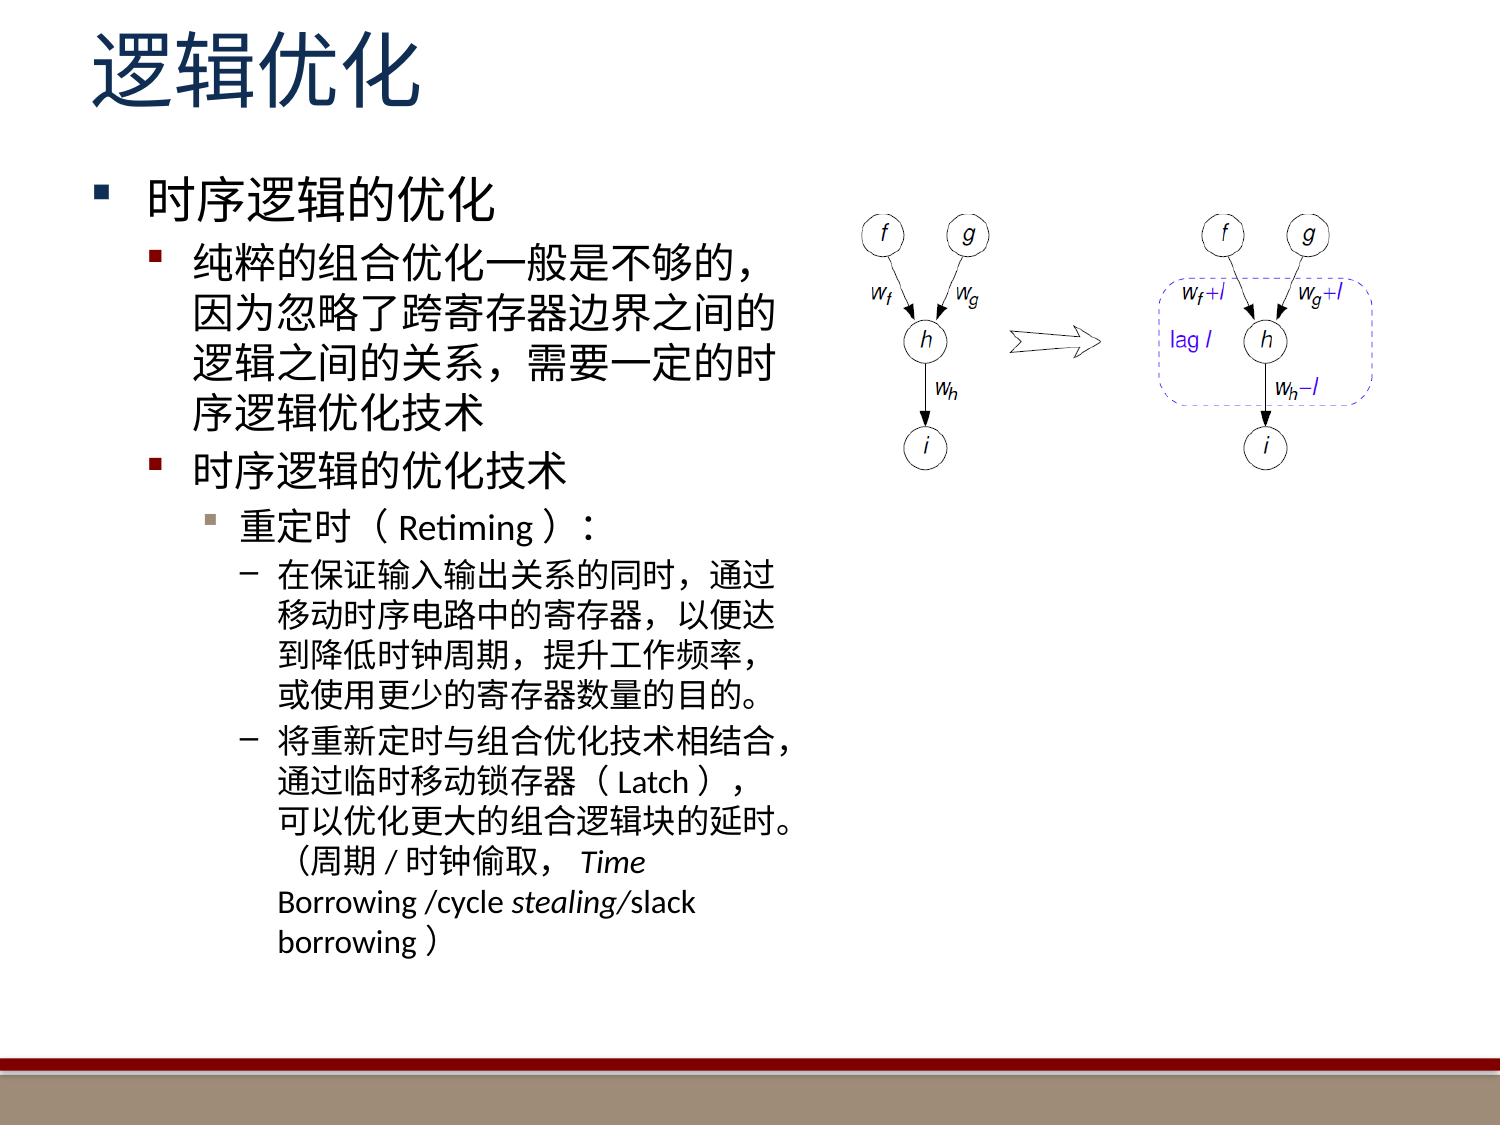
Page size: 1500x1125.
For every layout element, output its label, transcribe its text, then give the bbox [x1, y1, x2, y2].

picture [844, 184, 1423, 492]
title 逻辑优化 [74, 0, 1426, 138]
list 时序逻辑的优化 纯粹的组合优化一般是不够的，因为忽略了跨寄存器边界之间的逻辑之间的关系，需要一定的时序逻辑优化技术 时序逻辑的优化技术 重定时（Retiming）： 在保证输入输出关系的同时，通过移动时序电路中的寄存器，以便达到降低时钟周期，提升工作频率，或使用更少的寄存器数量的目的。 将重新定时与组合优化技术相结合，通过临时移动锁存器（Latch），可以优化更大的组合逻辑块的延时。（周期/时钟偷取，Time Borrowing /cycle stealing/slack borrowing） [74, 160, 798, 1036]
